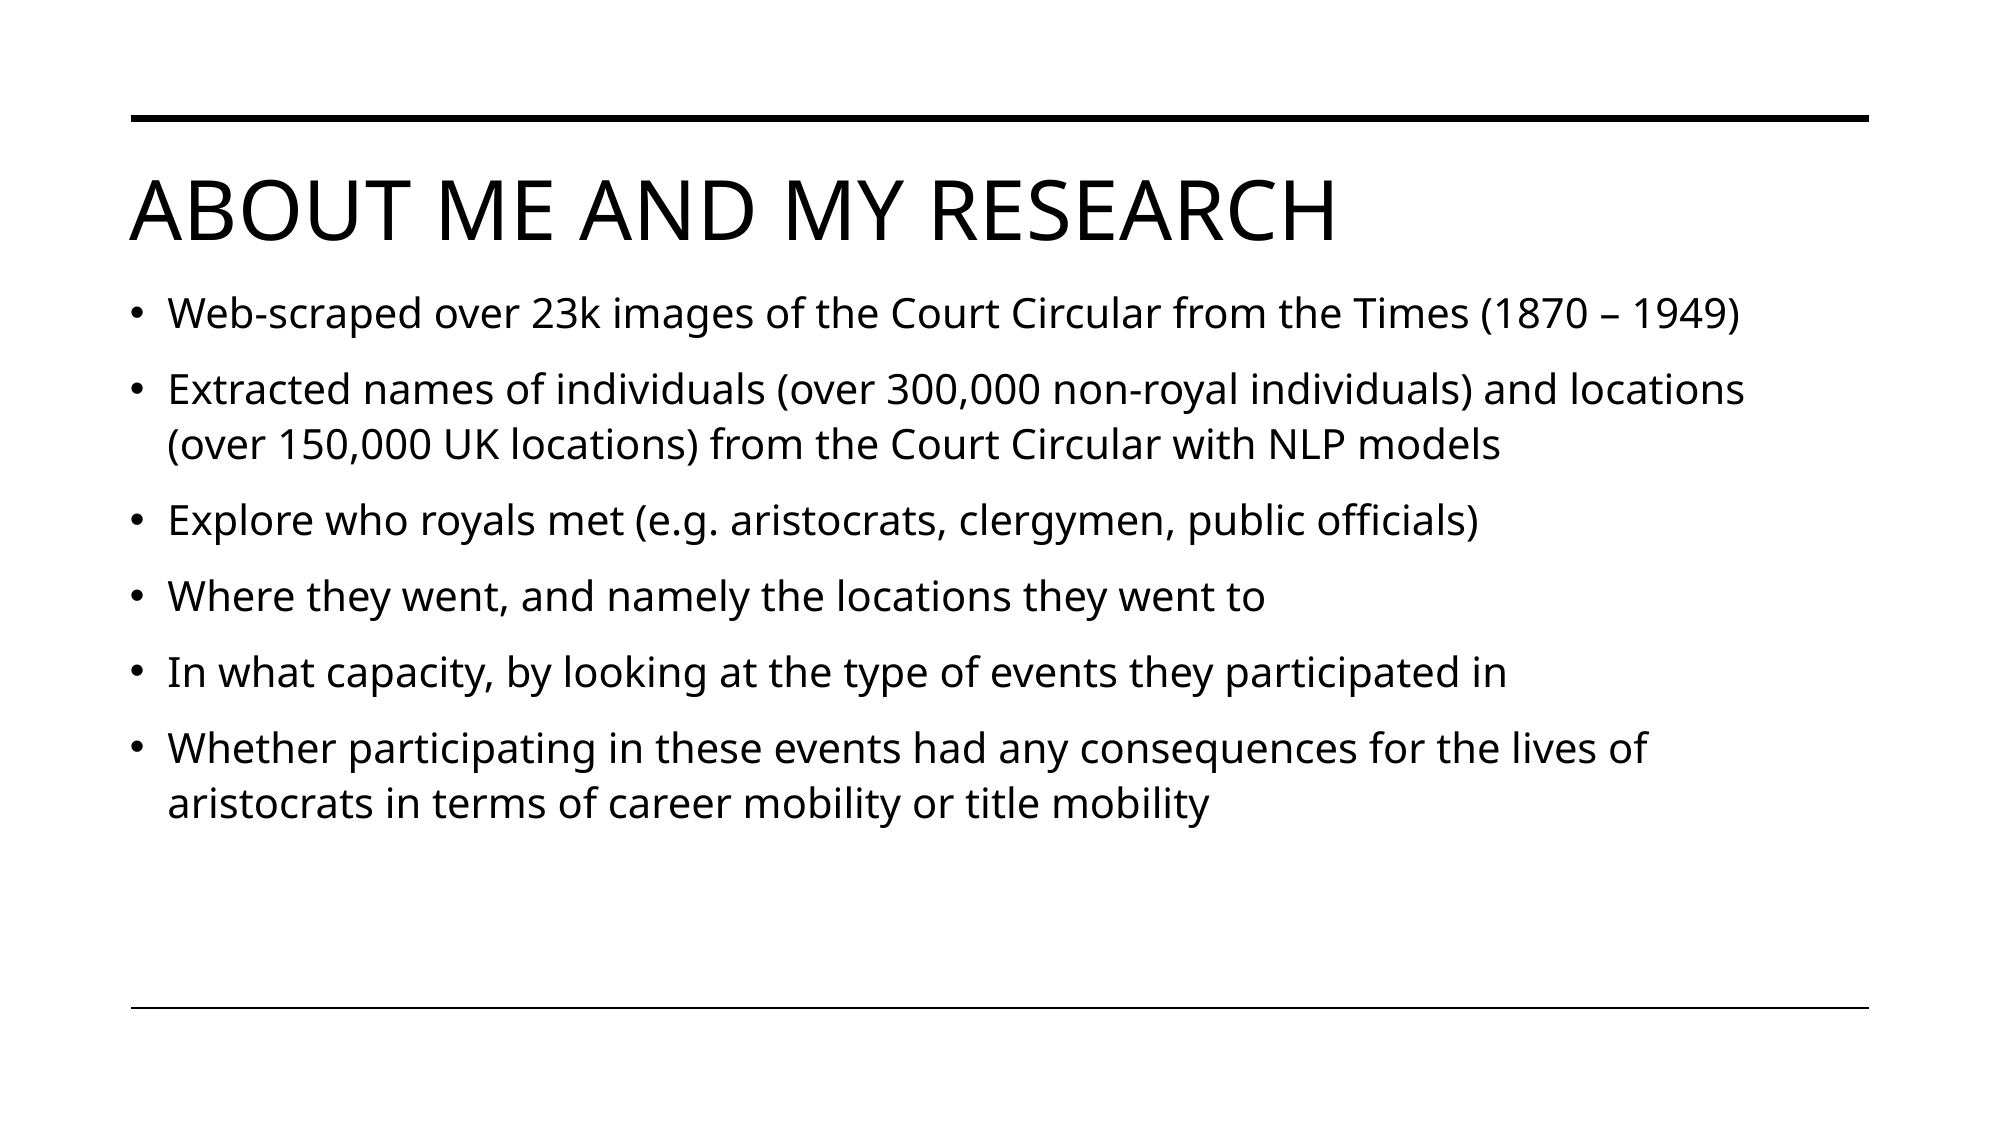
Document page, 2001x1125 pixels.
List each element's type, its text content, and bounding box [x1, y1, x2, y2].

title About me and my research [114, 149, 1869, 274]
list Web-scraped over 23k images of the Court Circular from the Times (1870 – 1949) Extracted names of individuals (over 300,000 non-royal individuals) and locations (over 150,000 UK locations) from the Court Circular with NLP models Explore who royals met (e.g. aristocrats, clergymen, public officials) Where they went, and namely the locations they went to In what capacity, by looking at the type of events they participated in Whether participating in these events had any consequences for the lives of aristocrats in terms of career mobility or title mobility [114, 274, 1869, 889]
